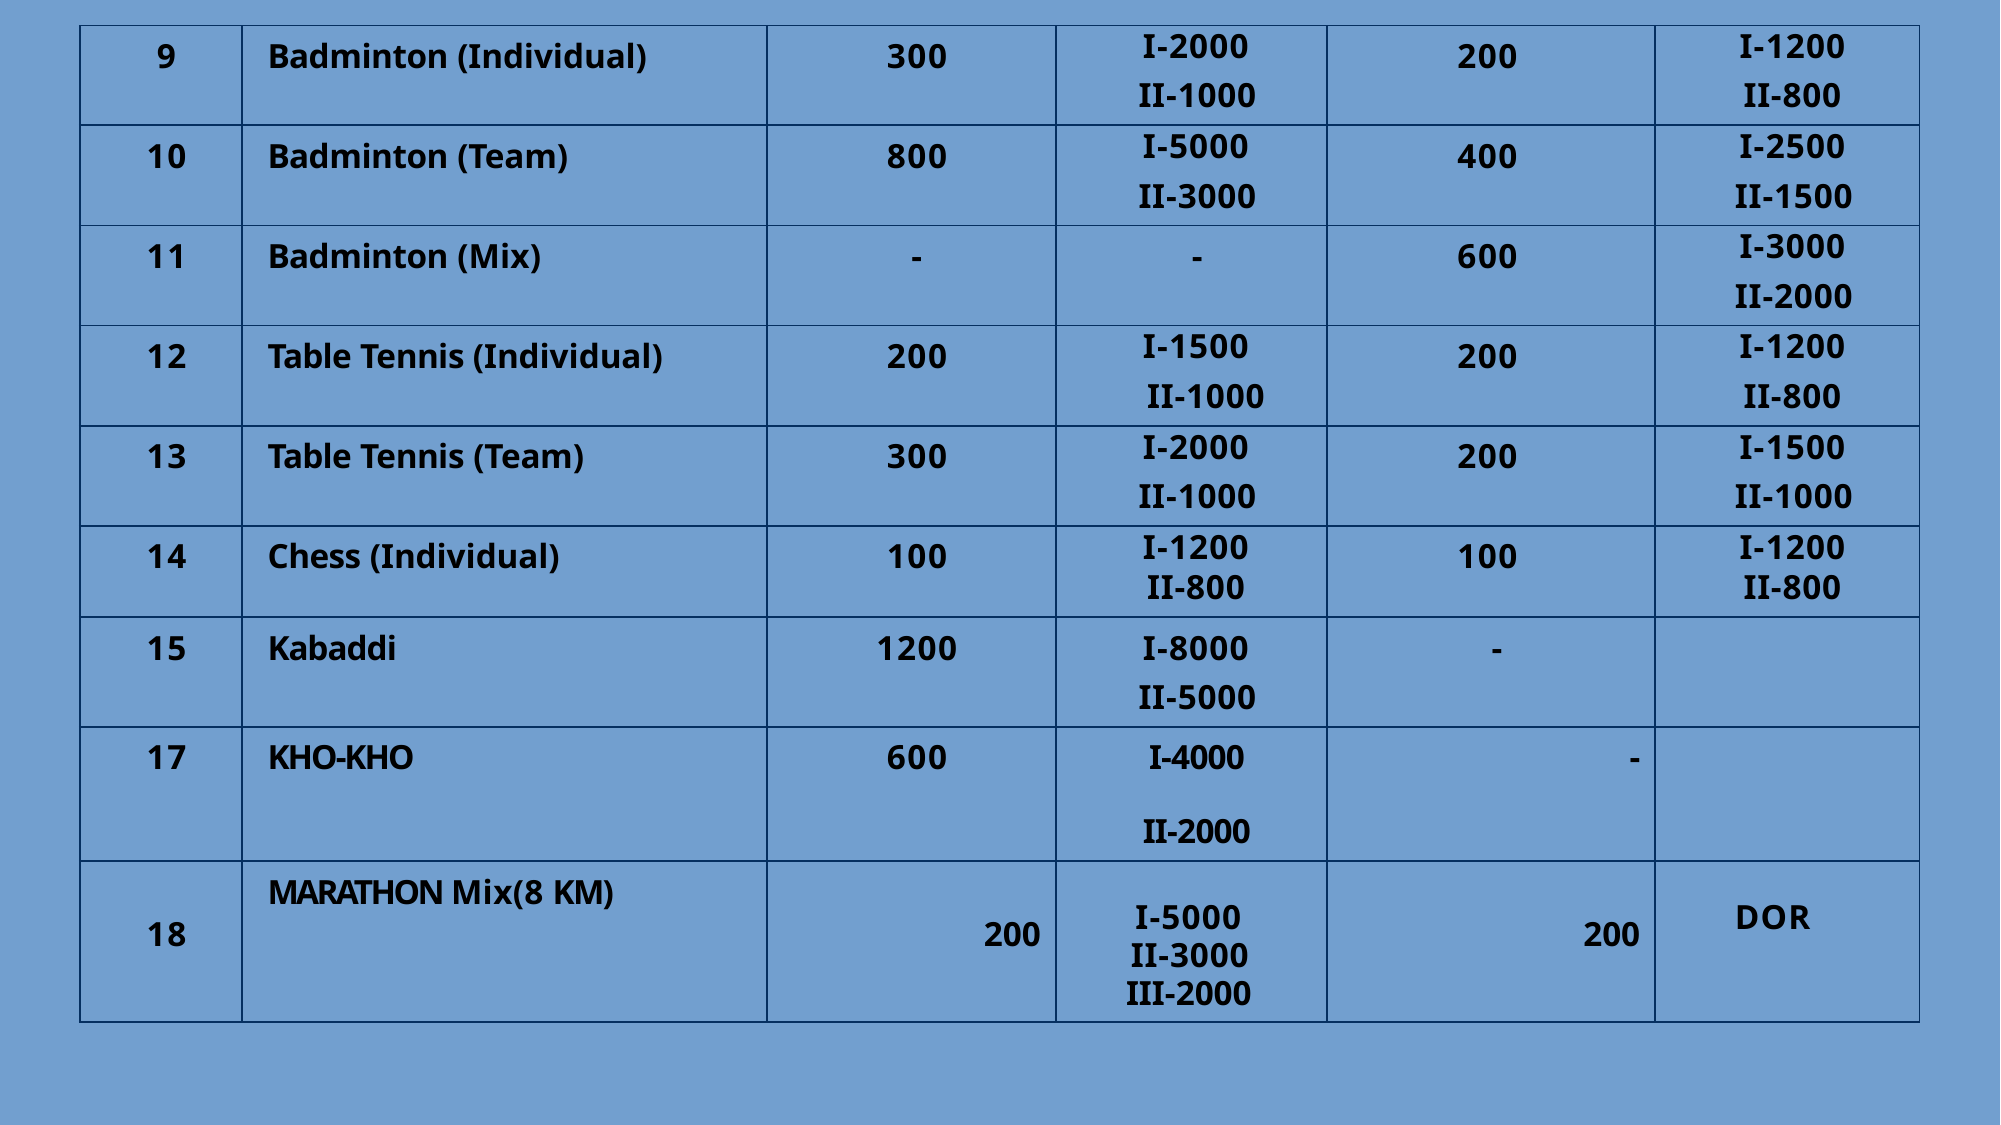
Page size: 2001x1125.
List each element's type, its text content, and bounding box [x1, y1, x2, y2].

table_cell 13 [81, 427, 241, 525]
table_header 200 [1328, 26, 1654, 124]
table_cell I-1500 II-1000 [1656, 427, 1919, 525]
table_cell 18 [81, 862, 241, 1021]
table_cell I-1500 II-1000 [1057, 326, 1326, 425]
table_cell I-5000 II-3000 [1057, 126, 1326, 225]
table_cell 600 [1328, 226, 1654, 325]
table_cell Kabaddi [243, 618, 766, 726]
table_cell DOR [1656, 862, 1919, 1021]
table_cell 200 [1328, 862, 1654, 1021]
table_cell 12 [81, 326, 241, 425]
table_header 300 [768, 26, 1055, 124]
table_cell 100 [768, 527, 1055, 616]
table_cell Chess (Individual) [243, 527, 766, 616]
table_cell 14 [81, 527, 241, 616]
table_cell 100 [1328, 527, 1654, 616]
table_cell I-1200 II-800 [1656, 326, 1919, 425]
table_cell 300 [768, 427, 1055, 525]
table_cell I-8000 II-5000 [1057, 618, 1326, 726]
table_header Badminton (Individual) [243, 26, 766, 124]
table_cell Table Tennis (Individual) [243, 326, 766, 425]
table_cell MARATHON Mix(8 KM) [243, 862, 766, 1021]
table_header I-2000 II-1000 [1057, 26, 1326, 124]
table_cell Table Tennis (Team) [243, 427, 766, 525]
table_header I-1200 II-800 [1656, 26, 1919, 124]
table_cell 17 [81, 728, 241, 860]
table_cell I-2500 II-1500 [1656, 126, 1919, 225]
table_cell I-4000 II-2000 [1057, 728, 1326, 860]
table_cell I-5000 II-3000 III-2000 [1057, 862, 1326, 1021]
table_cell I-2000 II-1000 [1057, 427, 1326, 525]
table_header 9 [81, 26, 241, 124]
table_cell [1656, 728, 1919, 860]
table_cell 15 [81, 618, 241, 726]
table_cell I-1200 II-800 [1057, 527, 1326, 616]
table_cell - [1328, 618, 1654, 726]
table_cell I-3000 II-2000 [1656, 226, 1919, 325]
table_cell - [1057, 226, 1326, 325]
table_cell 600 [768, 728, 1055, 860]
table_cell - [768, 226, 1055, 325]
table_cell 11 [81, 226, 241, 325]
table_cell 400 [1328, 126, 1654, 225]
table_cell - [1328, 728, 1654, 860]
table_cell Badminton (Team) [243, 126, 766, 225]
table_cell [1656, 618, 1919, 726]
table_cell 10 [81, 126, 241, 225]
table_cell 800 [768, 126, 1055, 225]
table_cell Badminton (Mix) [243, 226, 766, 325]
table_cell 200 [768, 326, 1055, 425]
table_cell I-1200 II-800 [1656, 527, 1919, 616]
table_cell 200 [1328, 326, 1654, 425]
table_cell 200 [1328, 427, 1654, 525]
table_cell 1200 [768, 618, 1055, 726]
table_cell 200 [768, 862, 1055, 1021]
table_cell KHO-KHO [243, 728, 766, 860]
